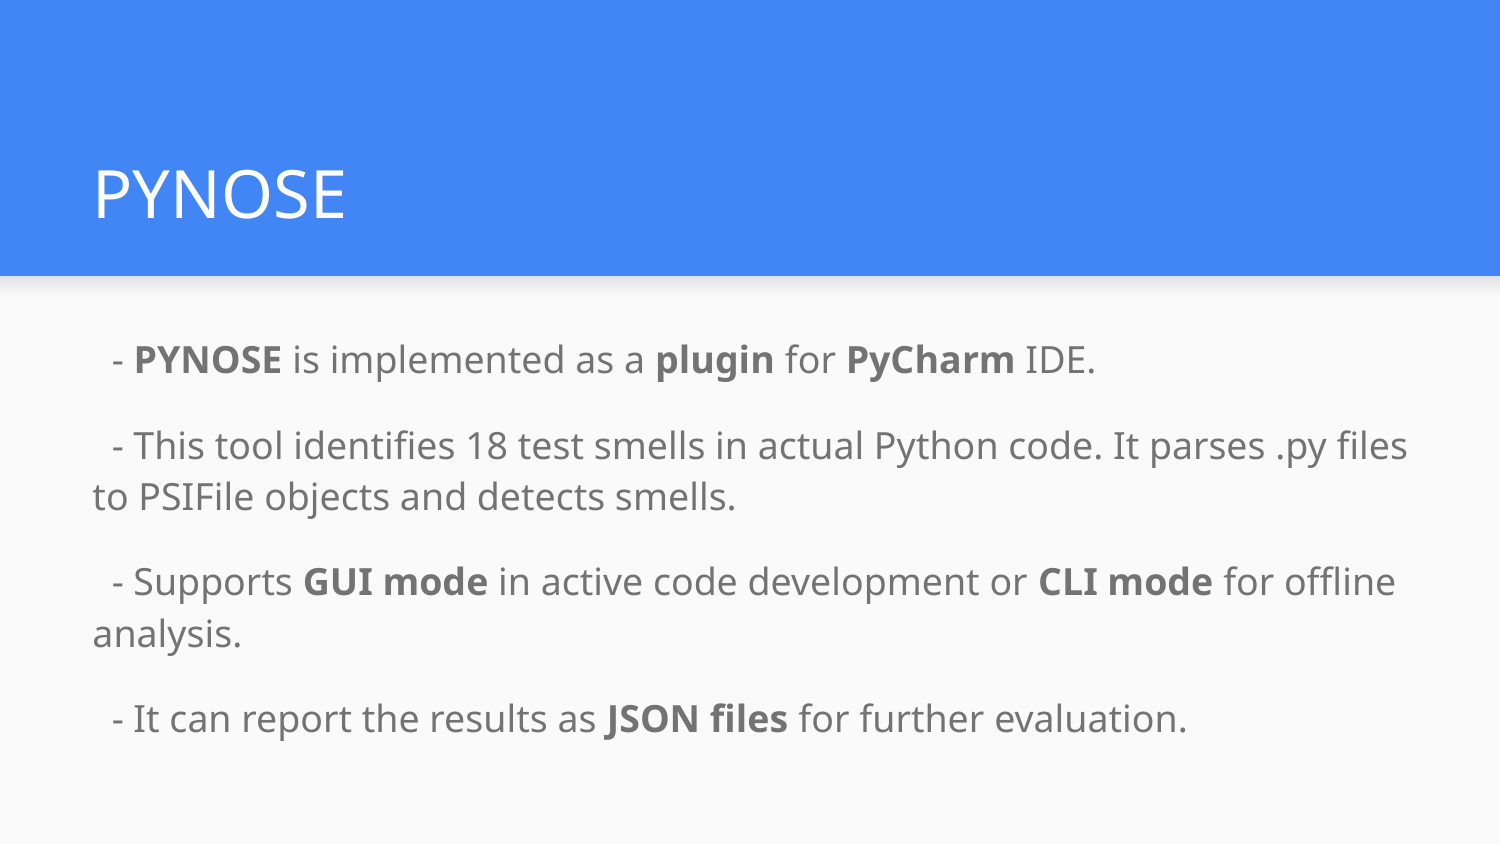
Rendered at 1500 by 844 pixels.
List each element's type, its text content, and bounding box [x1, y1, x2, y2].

title PYNOSE [77, 121, 1427, 248]
list - PYNOSE is implemented as a plugin for PyCharm IDE. - This tool identifies 18 test smells in actual Python code. It parses .py files to PSIFile objects and detects smells. - Supports GUI mode in active code development or CLI mode for offline analysis. - It can report the results as JSON files for further evaluation. [77, 314, 1427, 760]
